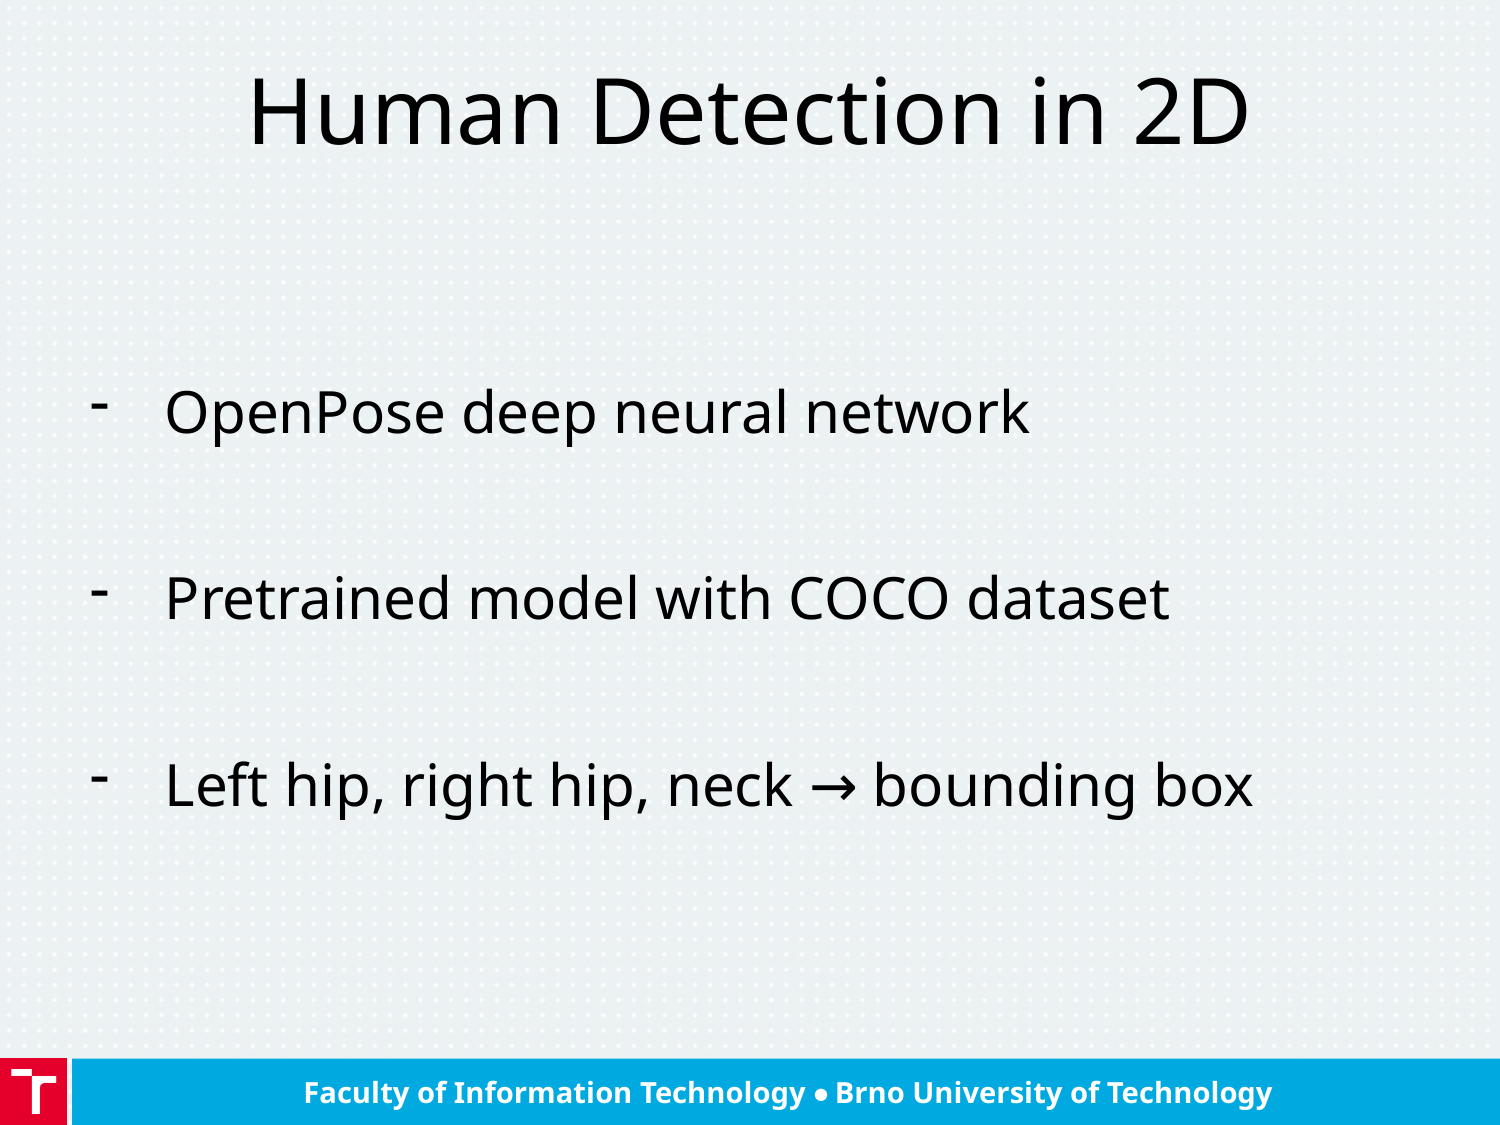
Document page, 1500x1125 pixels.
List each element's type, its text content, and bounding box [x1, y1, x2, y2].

picture [0, 0, 1500, 1125]
title Human Detection in 2D [75, 45, 1425, 233]
list OpenPose deep neural network Pretrained model with COCO dataset Left hip, right hip, neck → bounding box [75, 262, 1425, 1005]
